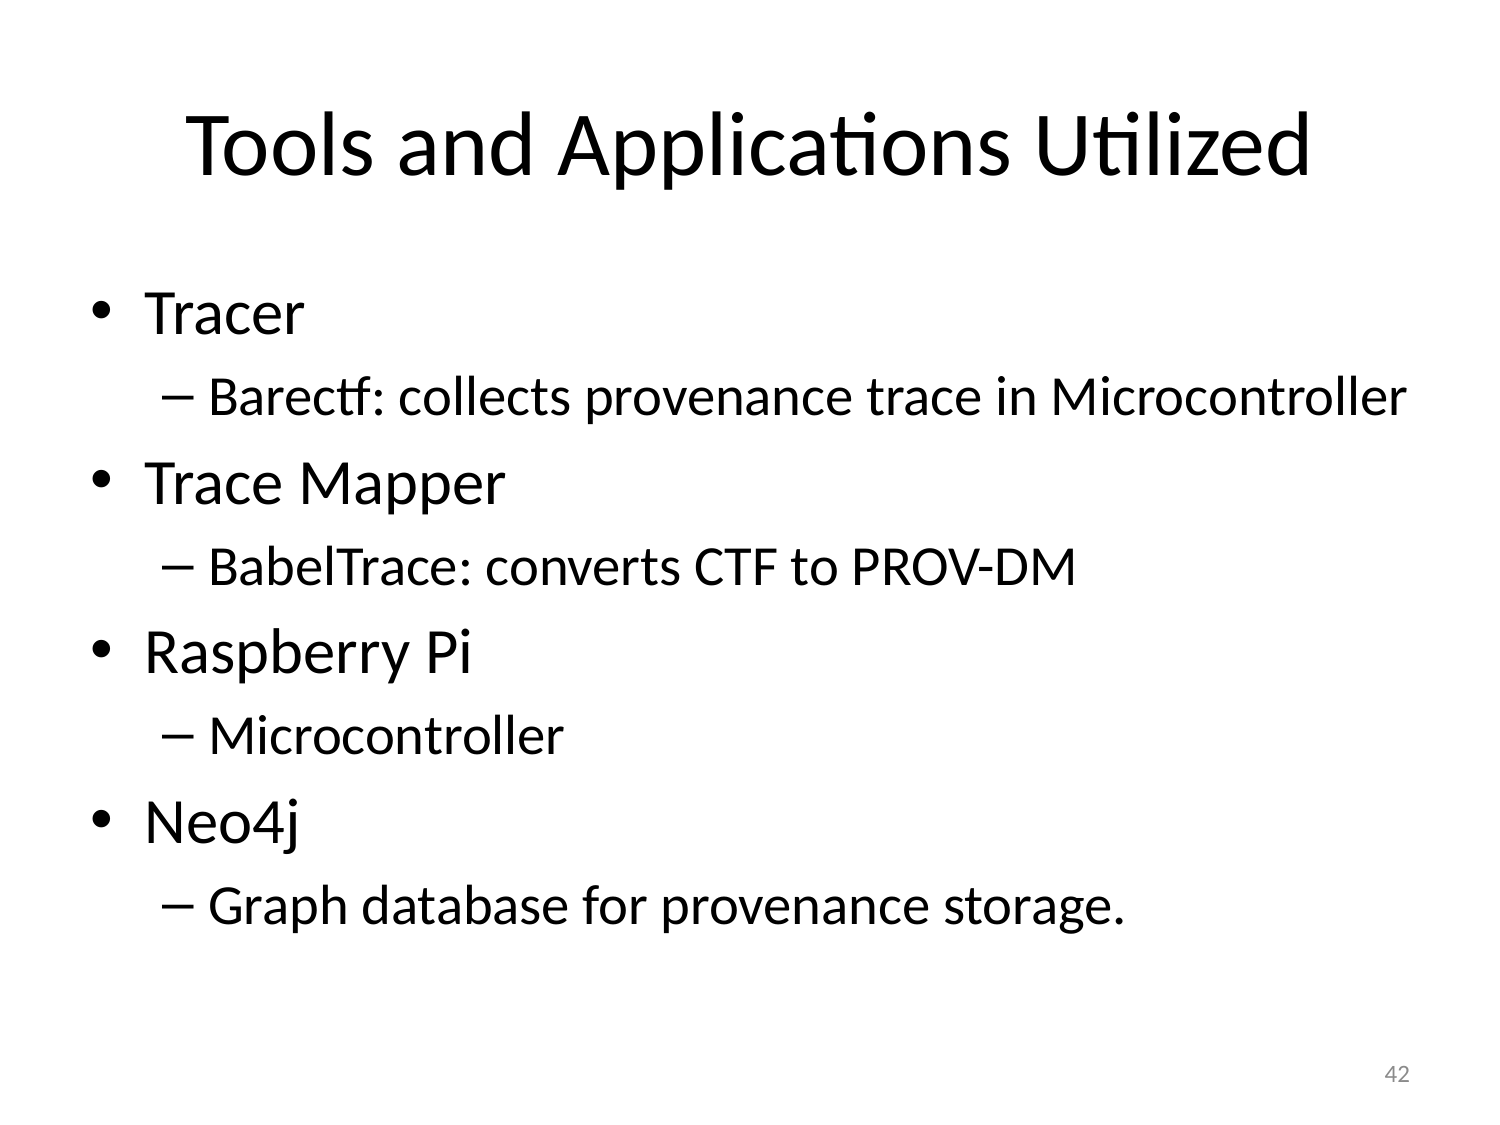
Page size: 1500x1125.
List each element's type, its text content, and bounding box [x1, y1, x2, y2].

slide_number 42 [1074, 1042, 1425, 1103]
list Tracer Barectf: collects provenance trace in Microcontroller Trace Mapper BabelTrace: converts CTF to PROV-DM Raspberry Pi Microcontroller Neo4j Graph database for provenance storage. [75, 262, 1425, 1005]
title Tools and Applications Utilized [75, 45, 1425, 233]
